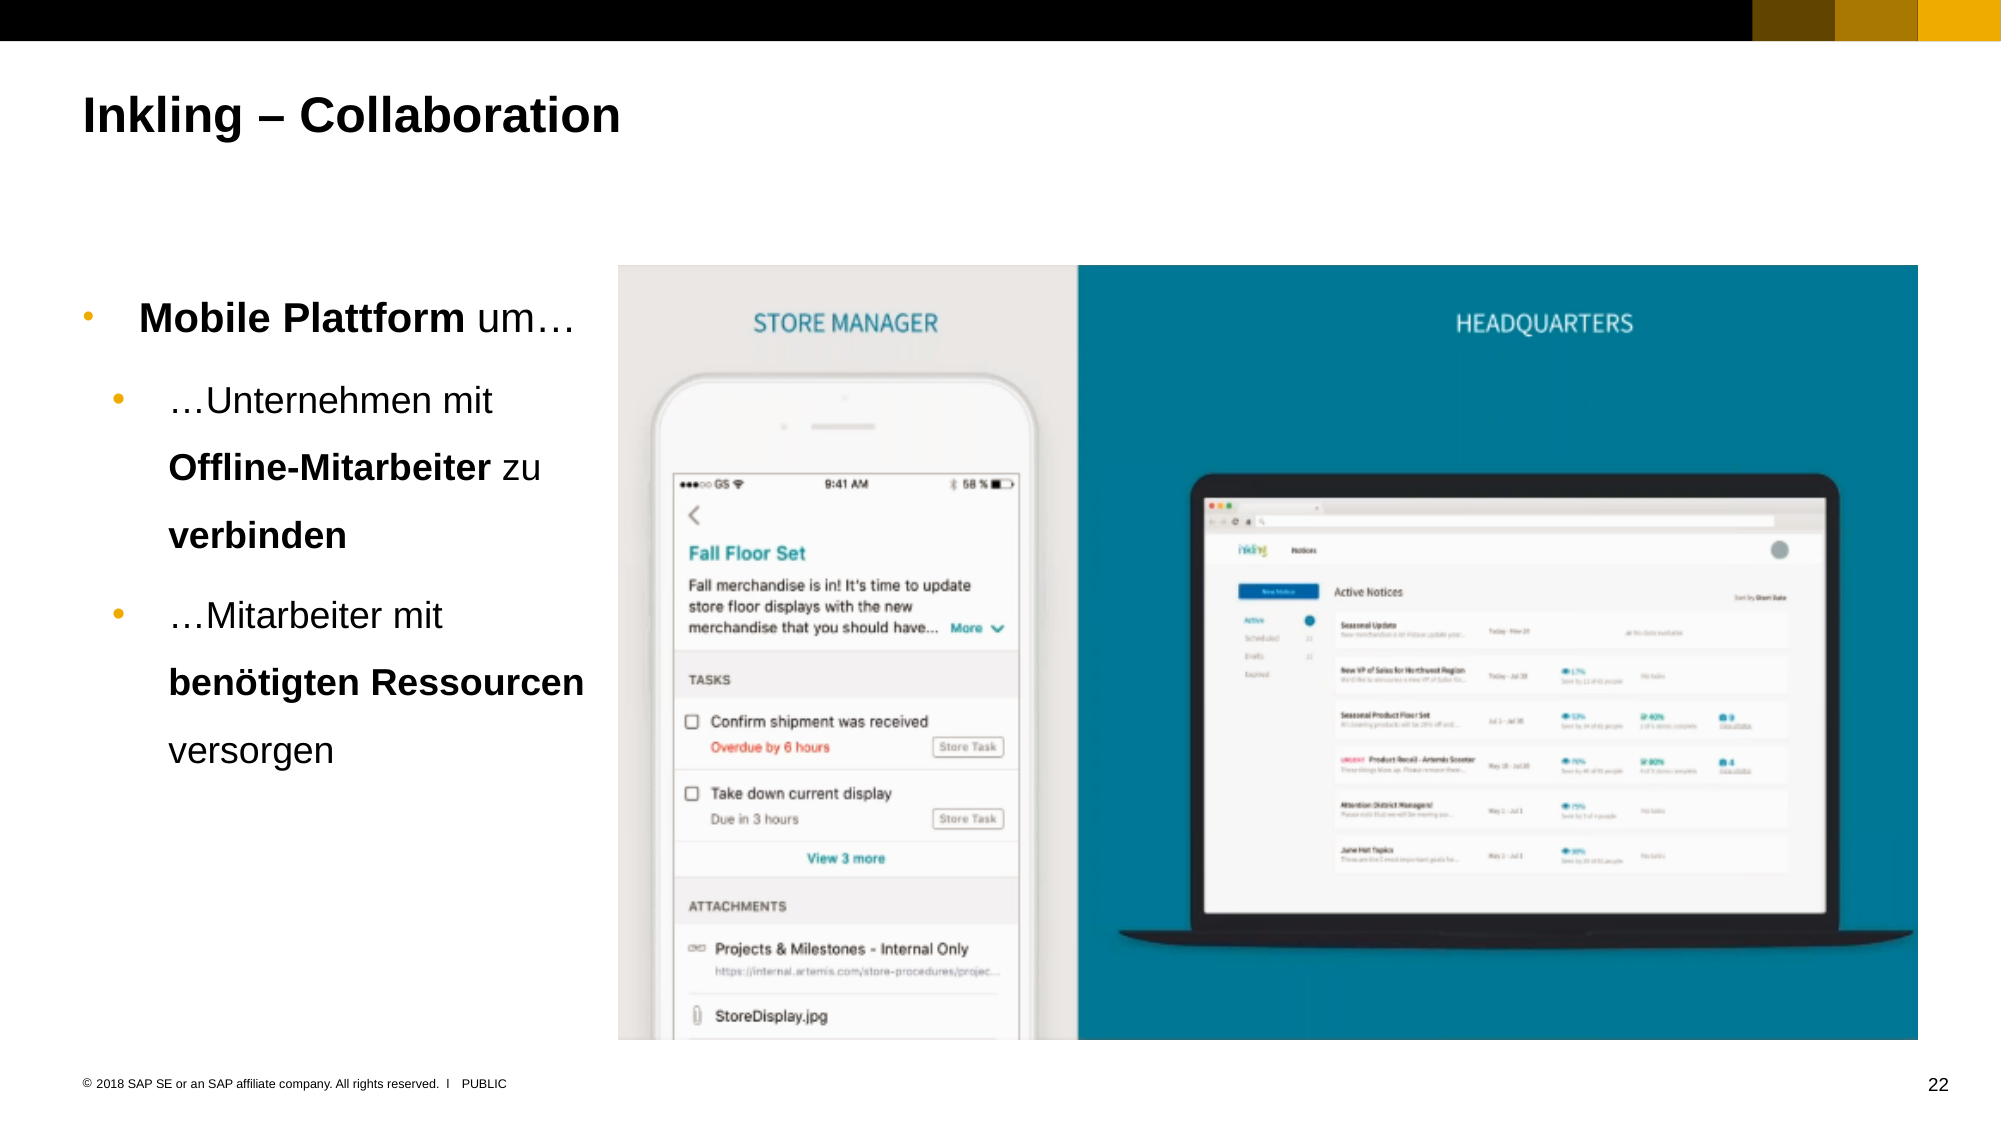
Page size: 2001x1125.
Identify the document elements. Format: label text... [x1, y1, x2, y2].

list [618, 265, 1918, 1040]
title Inkling – Collaboration [82, 82, 1918, 144]
list Mobile Plattform um… …Unternehmen mit Offline-Mitarbeiter zu verbinden …Mitarbeiter mit benötigten Ressourcen versorgen [82, 265, 617, 1040]
text_box [137, 299, 612, 1014]
